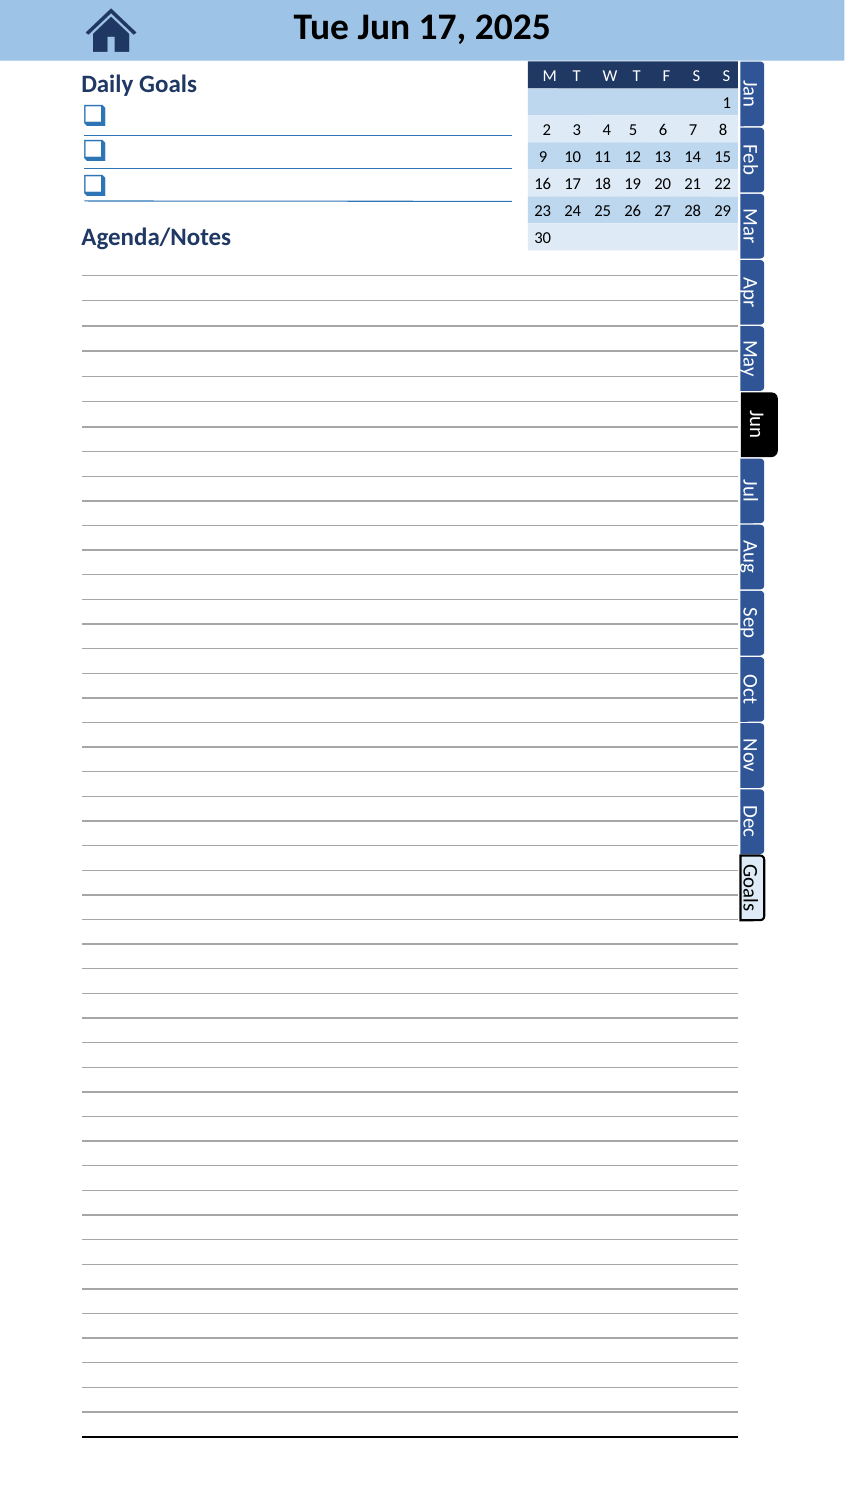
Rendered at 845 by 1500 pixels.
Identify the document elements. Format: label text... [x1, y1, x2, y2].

picture [82, 1, 140, 59]
list Tue Jun 17, 2025 [190, 0, 655, 61]
